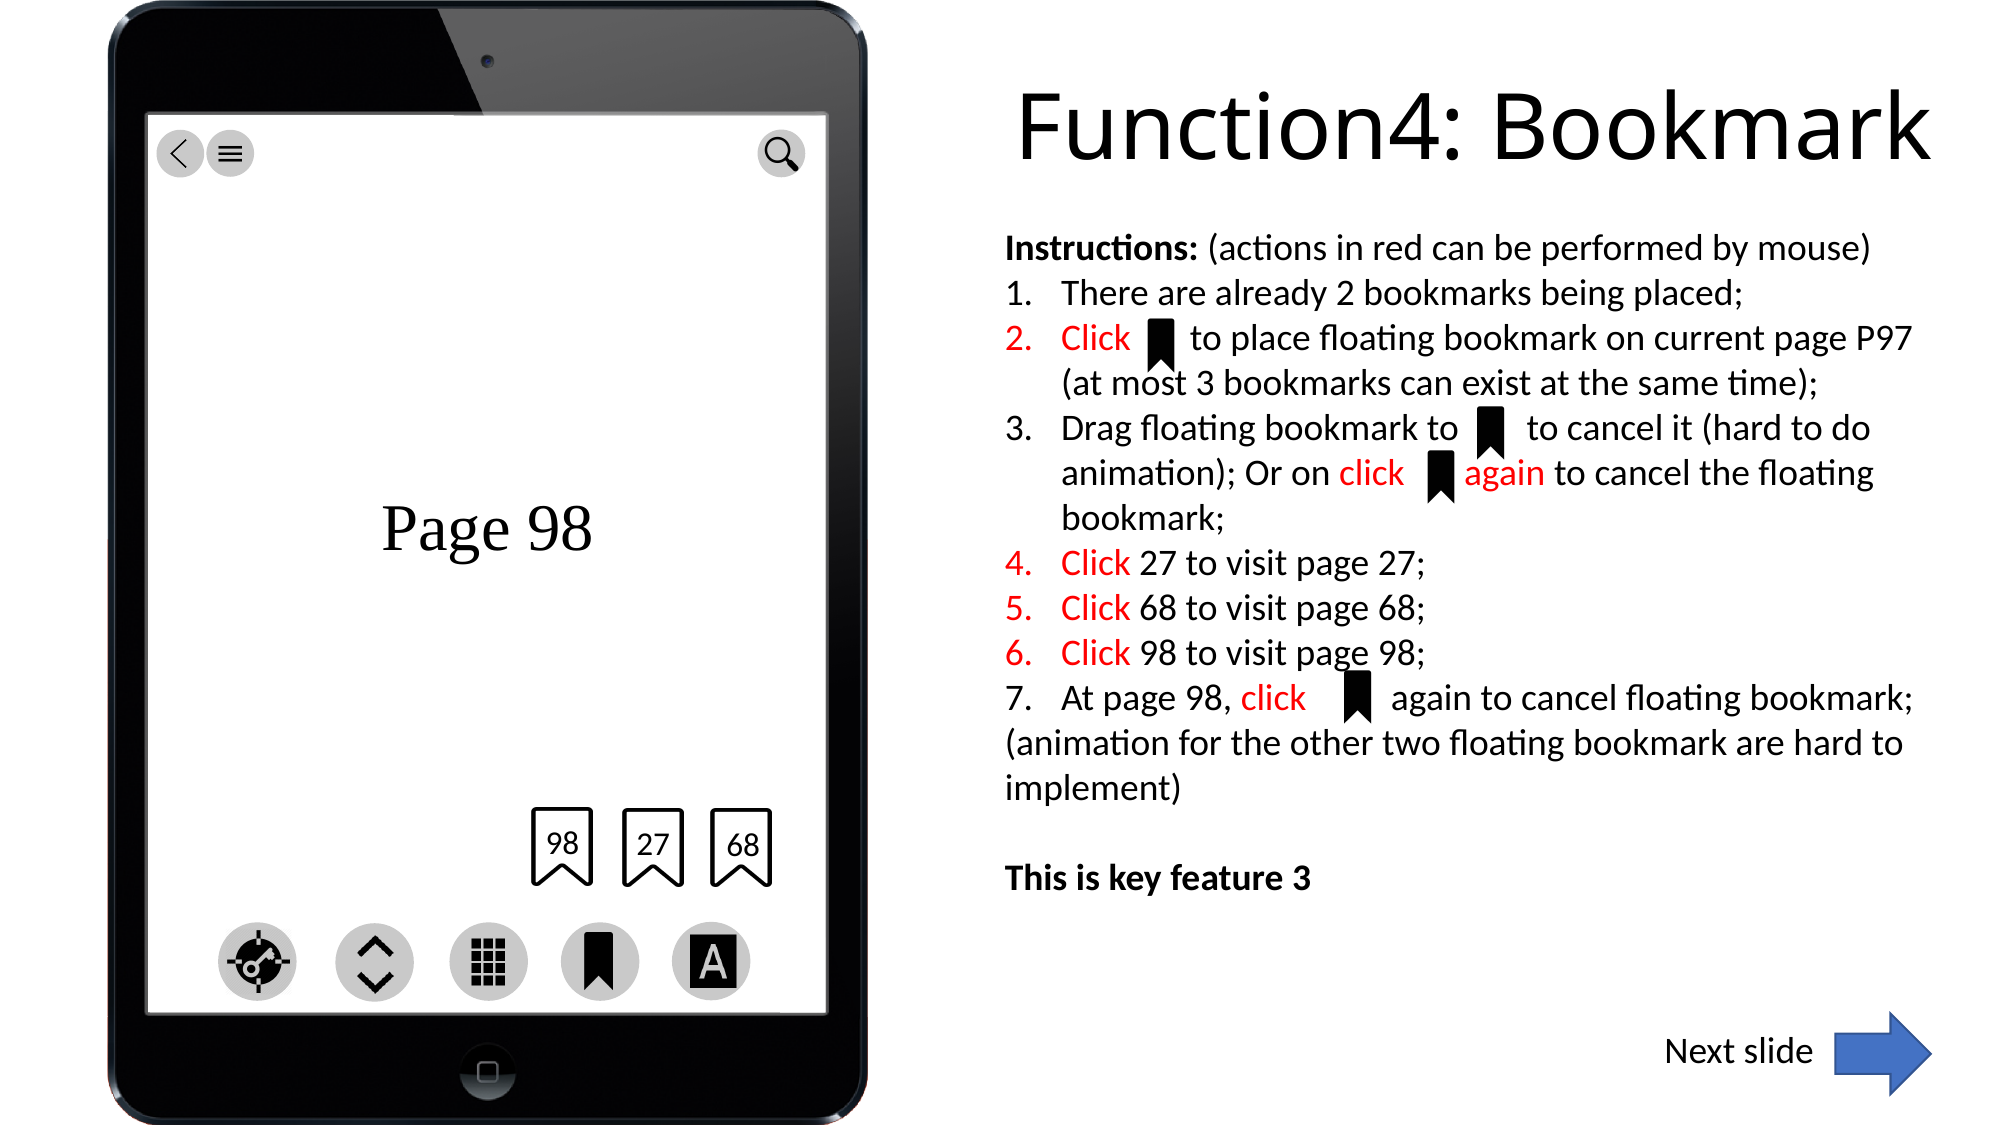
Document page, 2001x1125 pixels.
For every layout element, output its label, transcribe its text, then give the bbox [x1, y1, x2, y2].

text_box Instructions: (actions in red can be performed by mouse) There are already 2 bookmarks being placed; Click to place floating bookmark on current page P97 (at most 3 bookmarks can exist at the same time); Drag floating bookmark to to cancel it (hard to do animation); Or on click again to cancel the floating bookmark; Click 27 to visit page 27; Click 68 to visit page 68; Click 98 to visit page 98; At page 98, click again to cancel floating bookmark; (animation for the other two floating bookmark are hard to implement) This is key feature 3 [989, 215, 1949, 1041]
picture [106, 0, 869, 1125]
picture [1129, 313, 1193, 378]
text_box Next slide [1649, 1018, 1849, 1079]
text_box [1849, 1011, 1933, 1097]
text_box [338, 911, 412, 1017]
picture [1325, 665, 1390, 730]
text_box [515, 807, 609, 886]
title Function4: Bookmark [999, 21, 1981, 239]
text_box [606, 808, 802, 887]
picture [1409, 401, 1523, 509]
